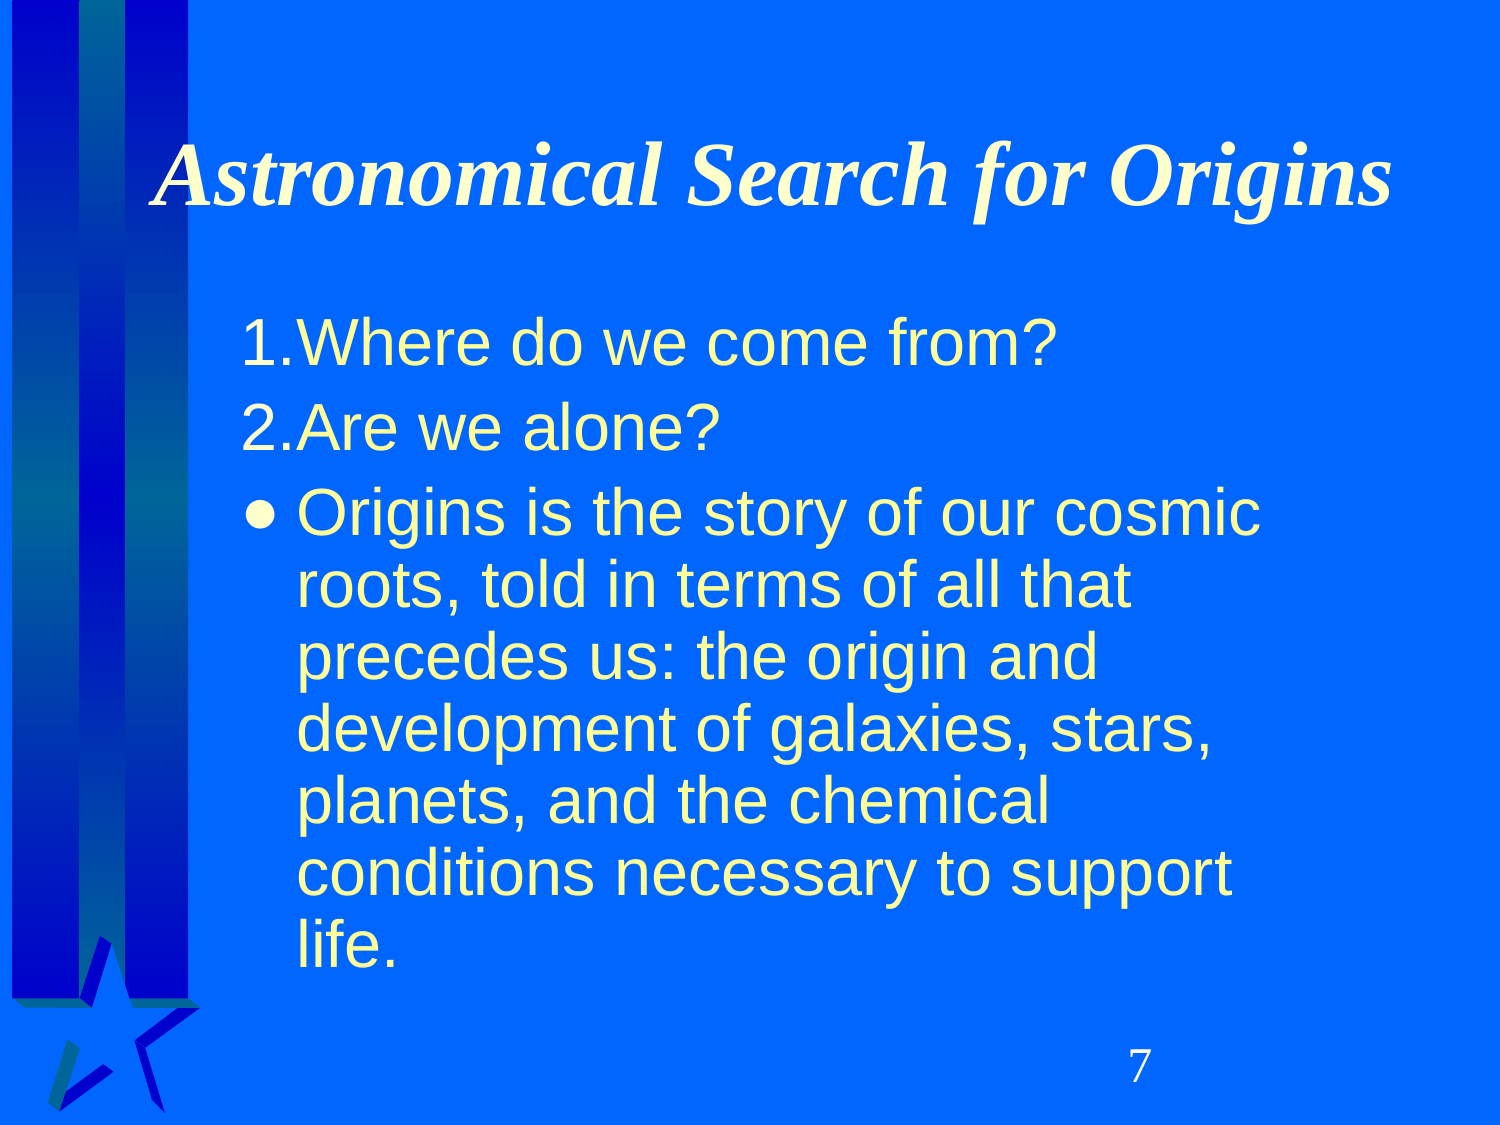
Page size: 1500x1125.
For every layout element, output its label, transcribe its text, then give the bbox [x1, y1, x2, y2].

slide_number ‹#› [1112, 1025, 1425, 1100]
title Astronomical Search for Origins [137, 75, 1413, 263]
list Where do we come from? Are we alone? Origins is the story of our cosmic roots, told in terms of all that precedes us: the origin and development of galaxies, stars, planets, and the chemical conditions necessary to support life. [225, 299, 1350, 1025]
